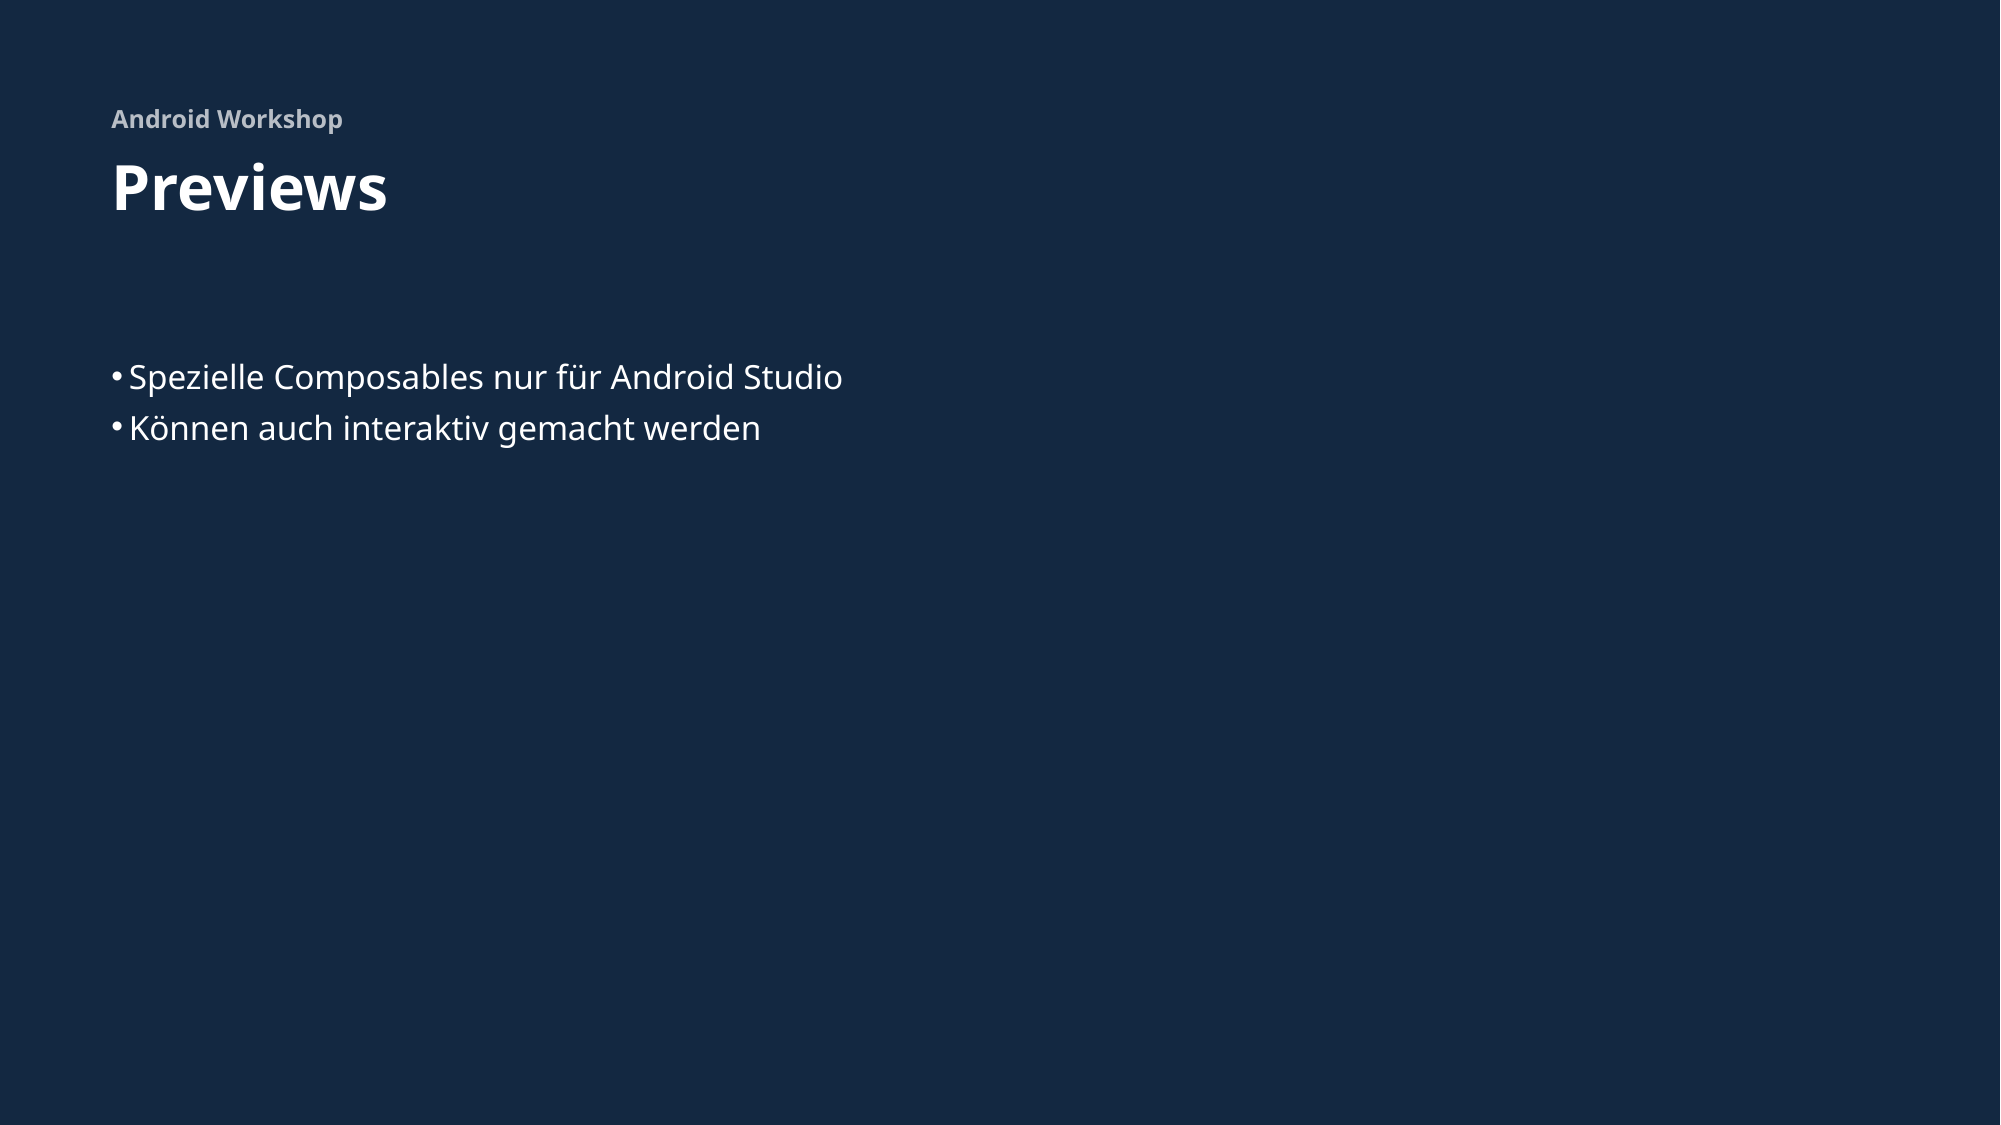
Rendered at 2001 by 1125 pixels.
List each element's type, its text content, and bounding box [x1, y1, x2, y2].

list Spezielle Composables nur für Android Studio Können auch interaktiv gemacht werden [96, 339, 1597, 1024]
list Android Workshop [96, 95, 1597, 142]
title Previews [96, 142, 1597, 232]
